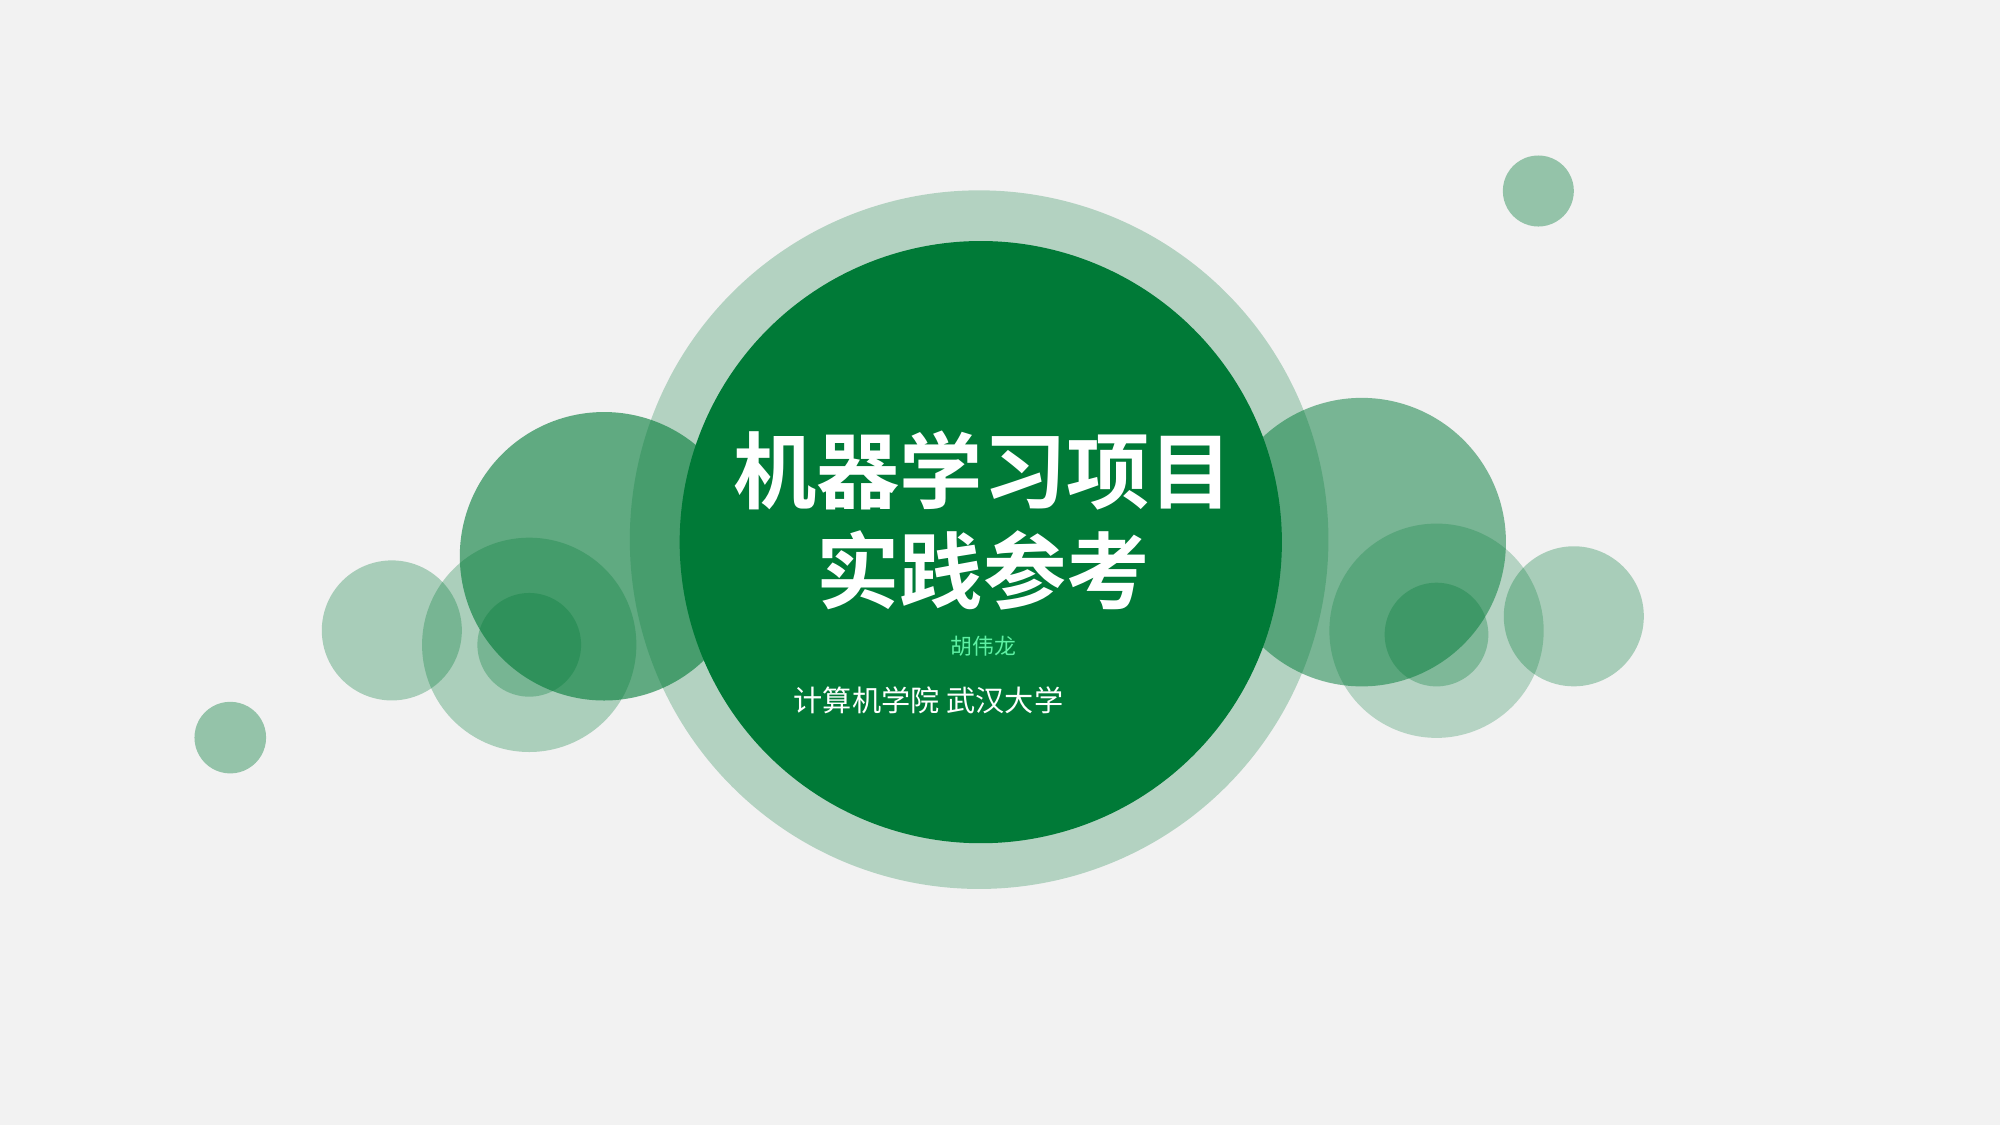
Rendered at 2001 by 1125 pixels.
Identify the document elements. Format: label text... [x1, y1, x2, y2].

text_box 计算机学院 武汉大学 [778, 671, 1191, 725]
text_box 机器学习项目 实践参考 [718, 411, 1248, 627]
text_box 胡伟龙 [935, 625, 1031, 667]
